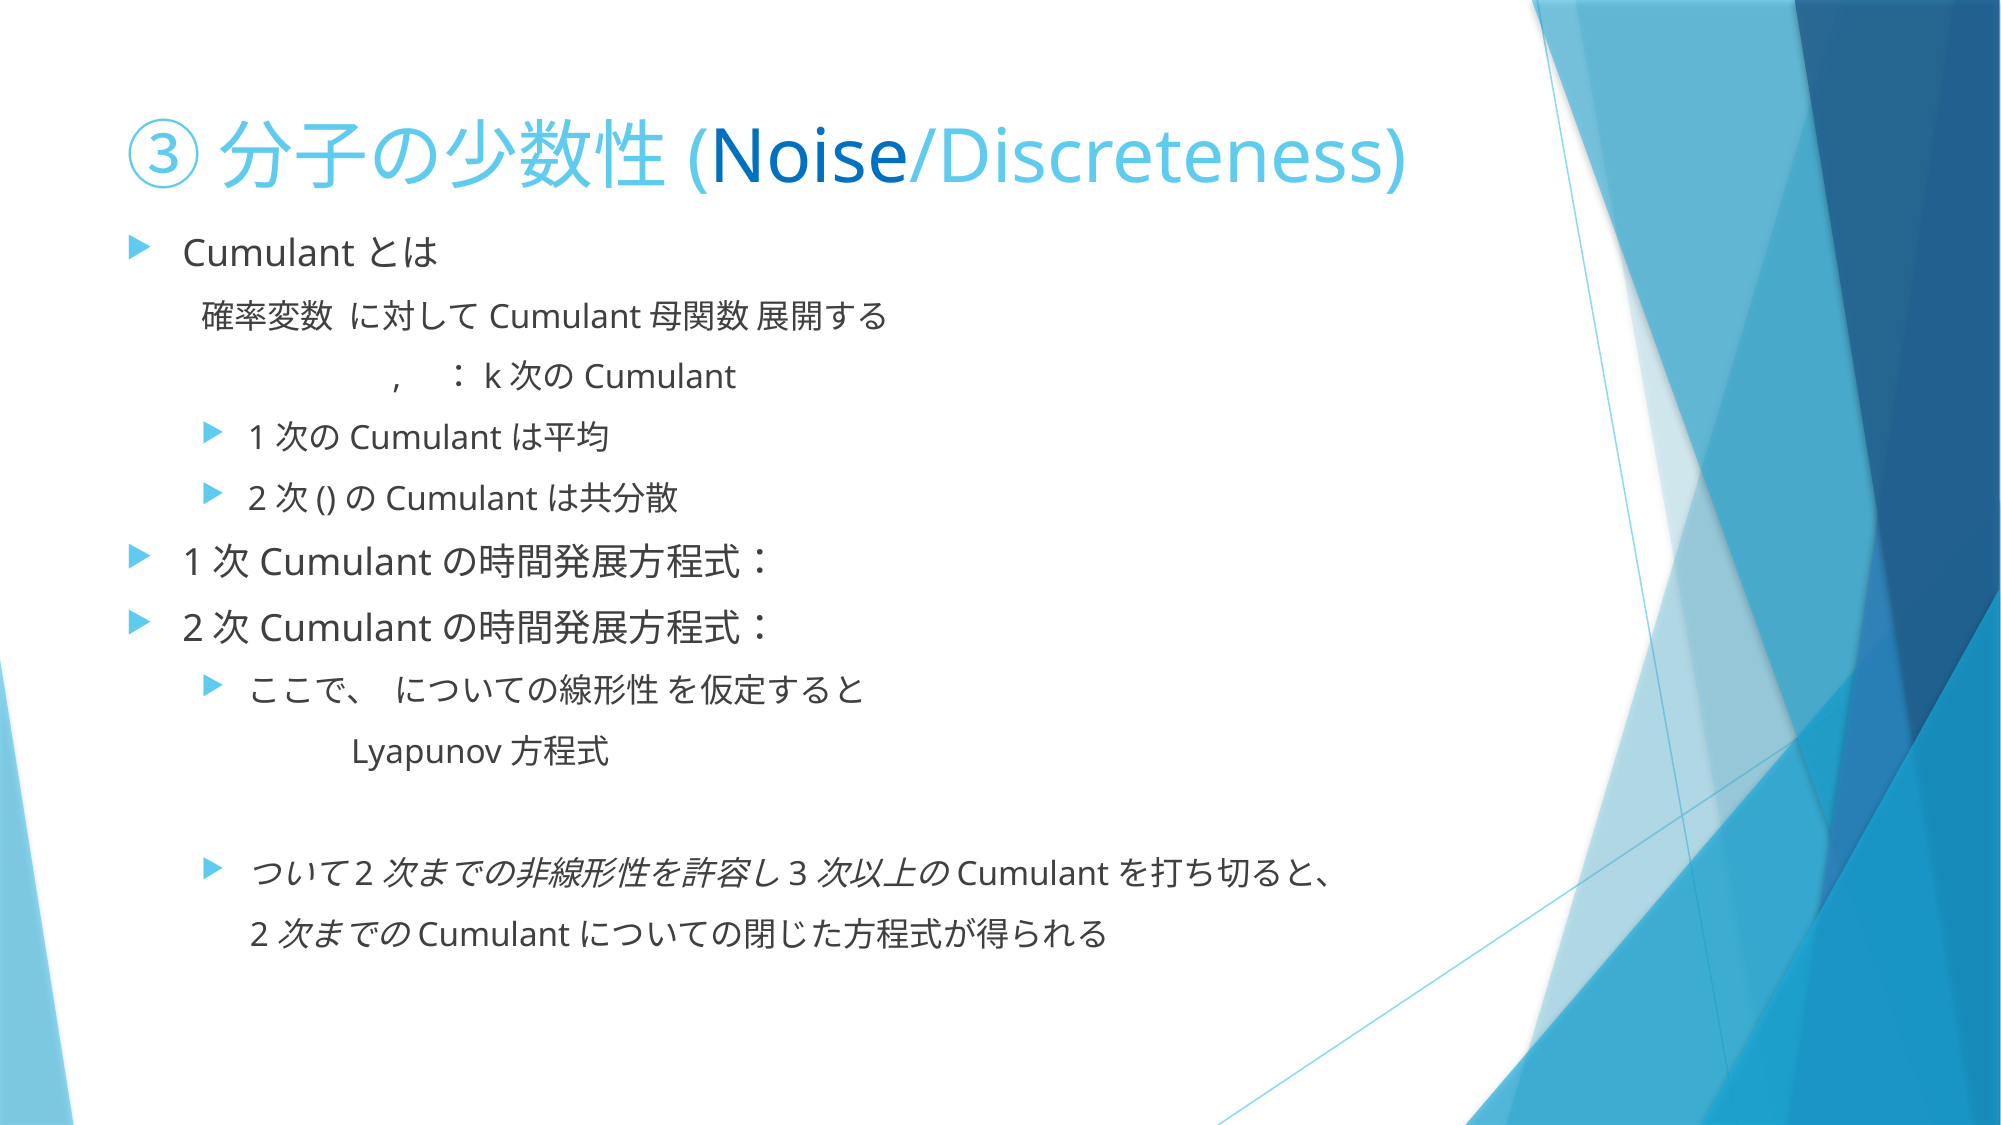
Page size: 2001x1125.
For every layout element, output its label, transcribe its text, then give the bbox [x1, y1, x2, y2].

title ③分子の少数性(Noise/Discreteness) [111, 99, 1549, 238]
